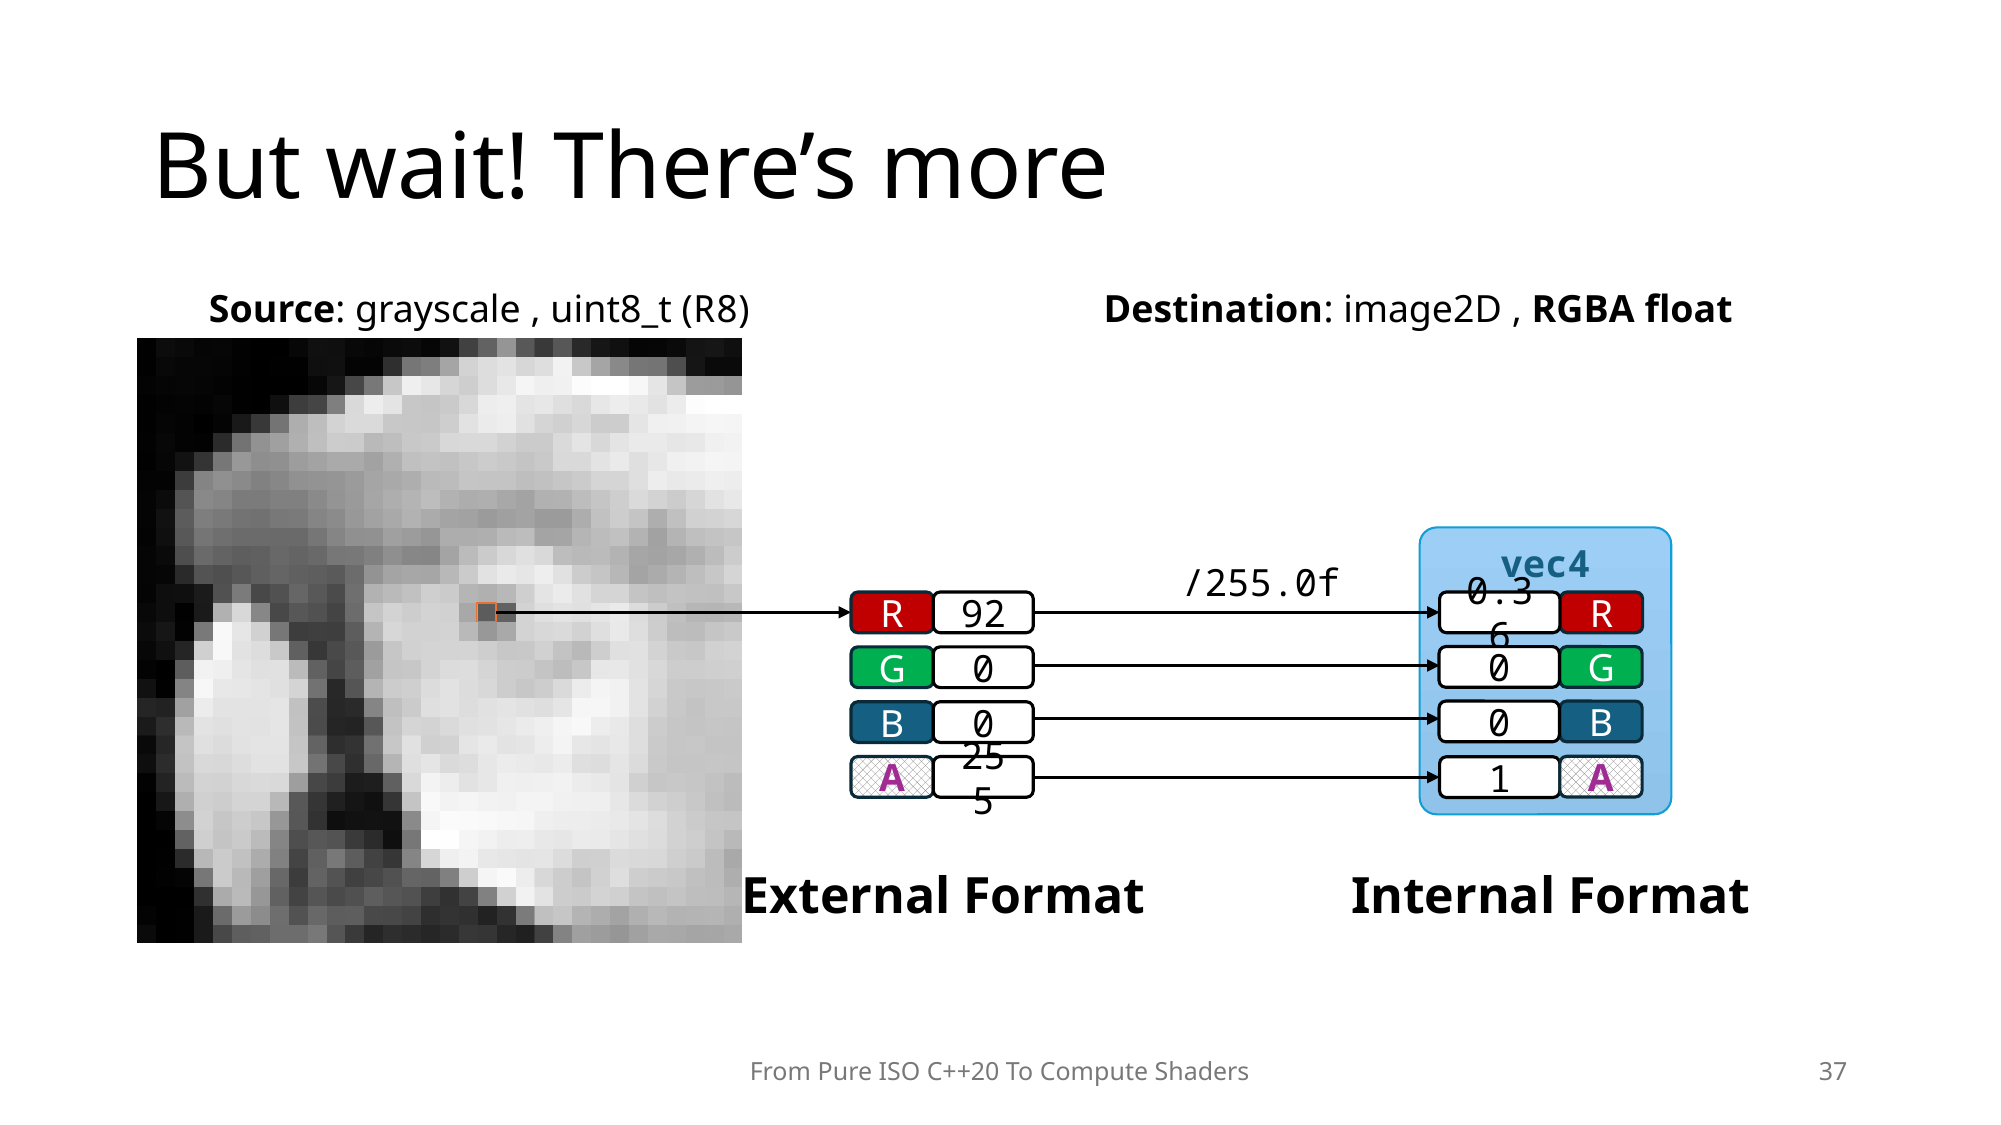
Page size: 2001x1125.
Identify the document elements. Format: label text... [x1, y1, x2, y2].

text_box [1438, 700, 1643, 743]
text_box External Format [742, 855, 1161, 931]
text_box Destination: image2D , RGBA float [1088, 277, 1748, 337]
text_box Internal Format [1336, 855, 1766, 931]
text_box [850, 756, 1034, 798]
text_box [850, 646, 1034, 689]
title But wait! There’s more [137, 59, 1863, 278]
slide_number 37 [1412, 1042, 1863, 1103]
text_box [1439, 755, 1643, 798]
text_box /255.0f [1167, 551, 1355, 611]
text_box vec4 [1418, 526, 1673, 816]
footer From Pure ISO C++20 To Compute Shaders [662, 1042, 1338, 1103]
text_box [850, 701, 1034, 743]
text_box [1438, 591, 1644, 634]
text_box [1032, 646, 1643, 688]
text_box Source: grayscale , uint8_t (R8) [194, 277, 765, 337]
picture [136, 338, 742, 944]
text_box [850, 591, 1034, 634]
